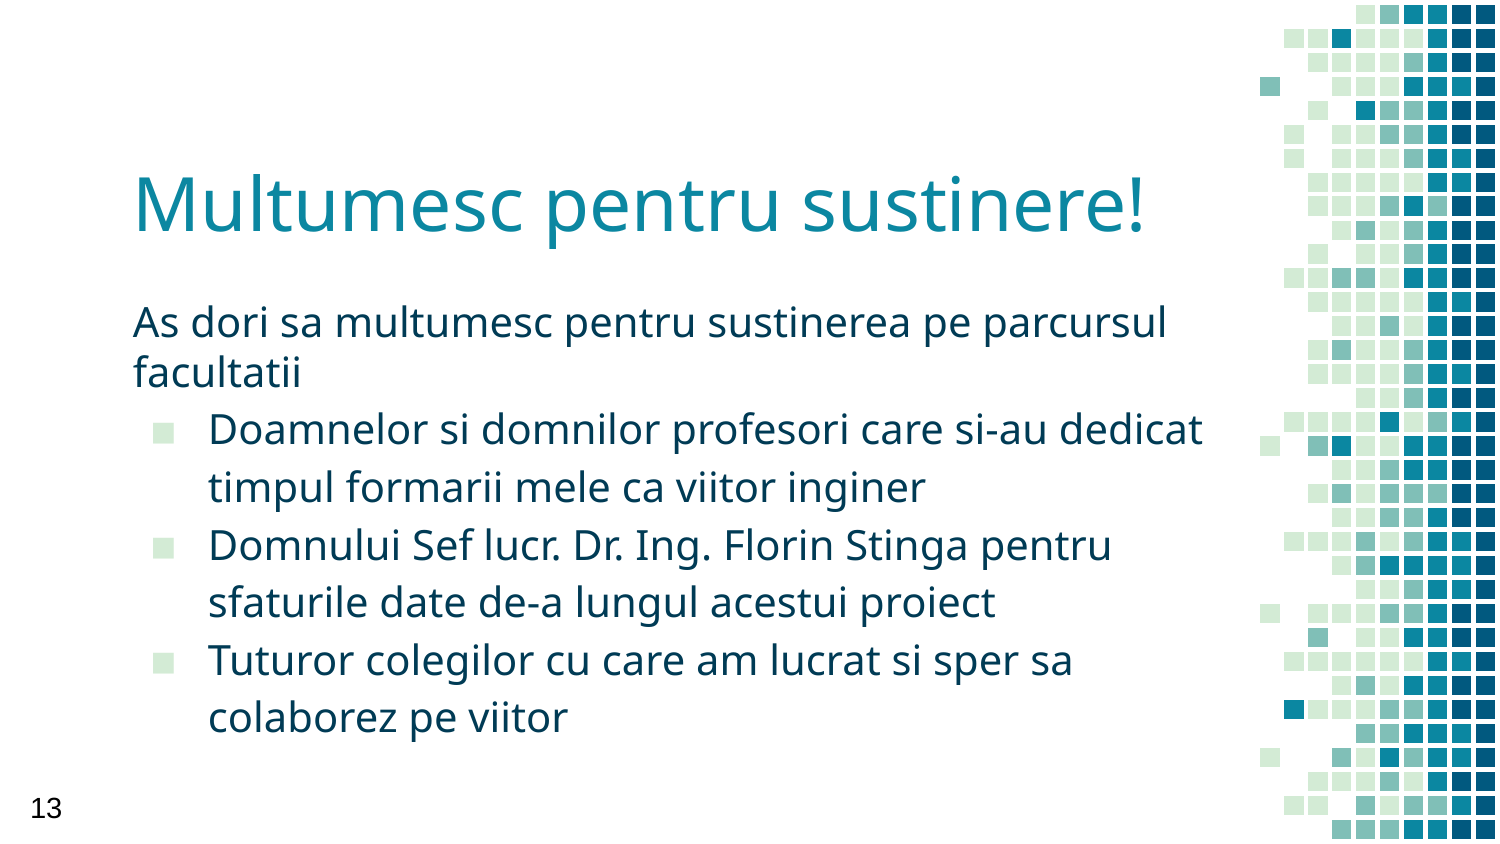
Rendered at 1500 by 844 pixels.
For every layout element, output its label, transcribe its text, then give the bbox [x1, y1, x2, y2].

title Multumesc pentru sustinere! [117, 121, 1227, 262]
list As dori sa multumesc pentru sustinerea pe parcursul facultatii Doamnelor si domnilor profesori care si-au dedicat timpul formarii mele ca viitor inginer Domnului Sef lucr. Dr. Ing. Florin Stinga pentru sfaturile date de-a lungul acestui proiect Tuturor colegilor cu care am lucrat si sper sa colaborez pe viitor [117, 280, 1227, 770]
slide_number ‹#› [15, 774, 105, 839]
